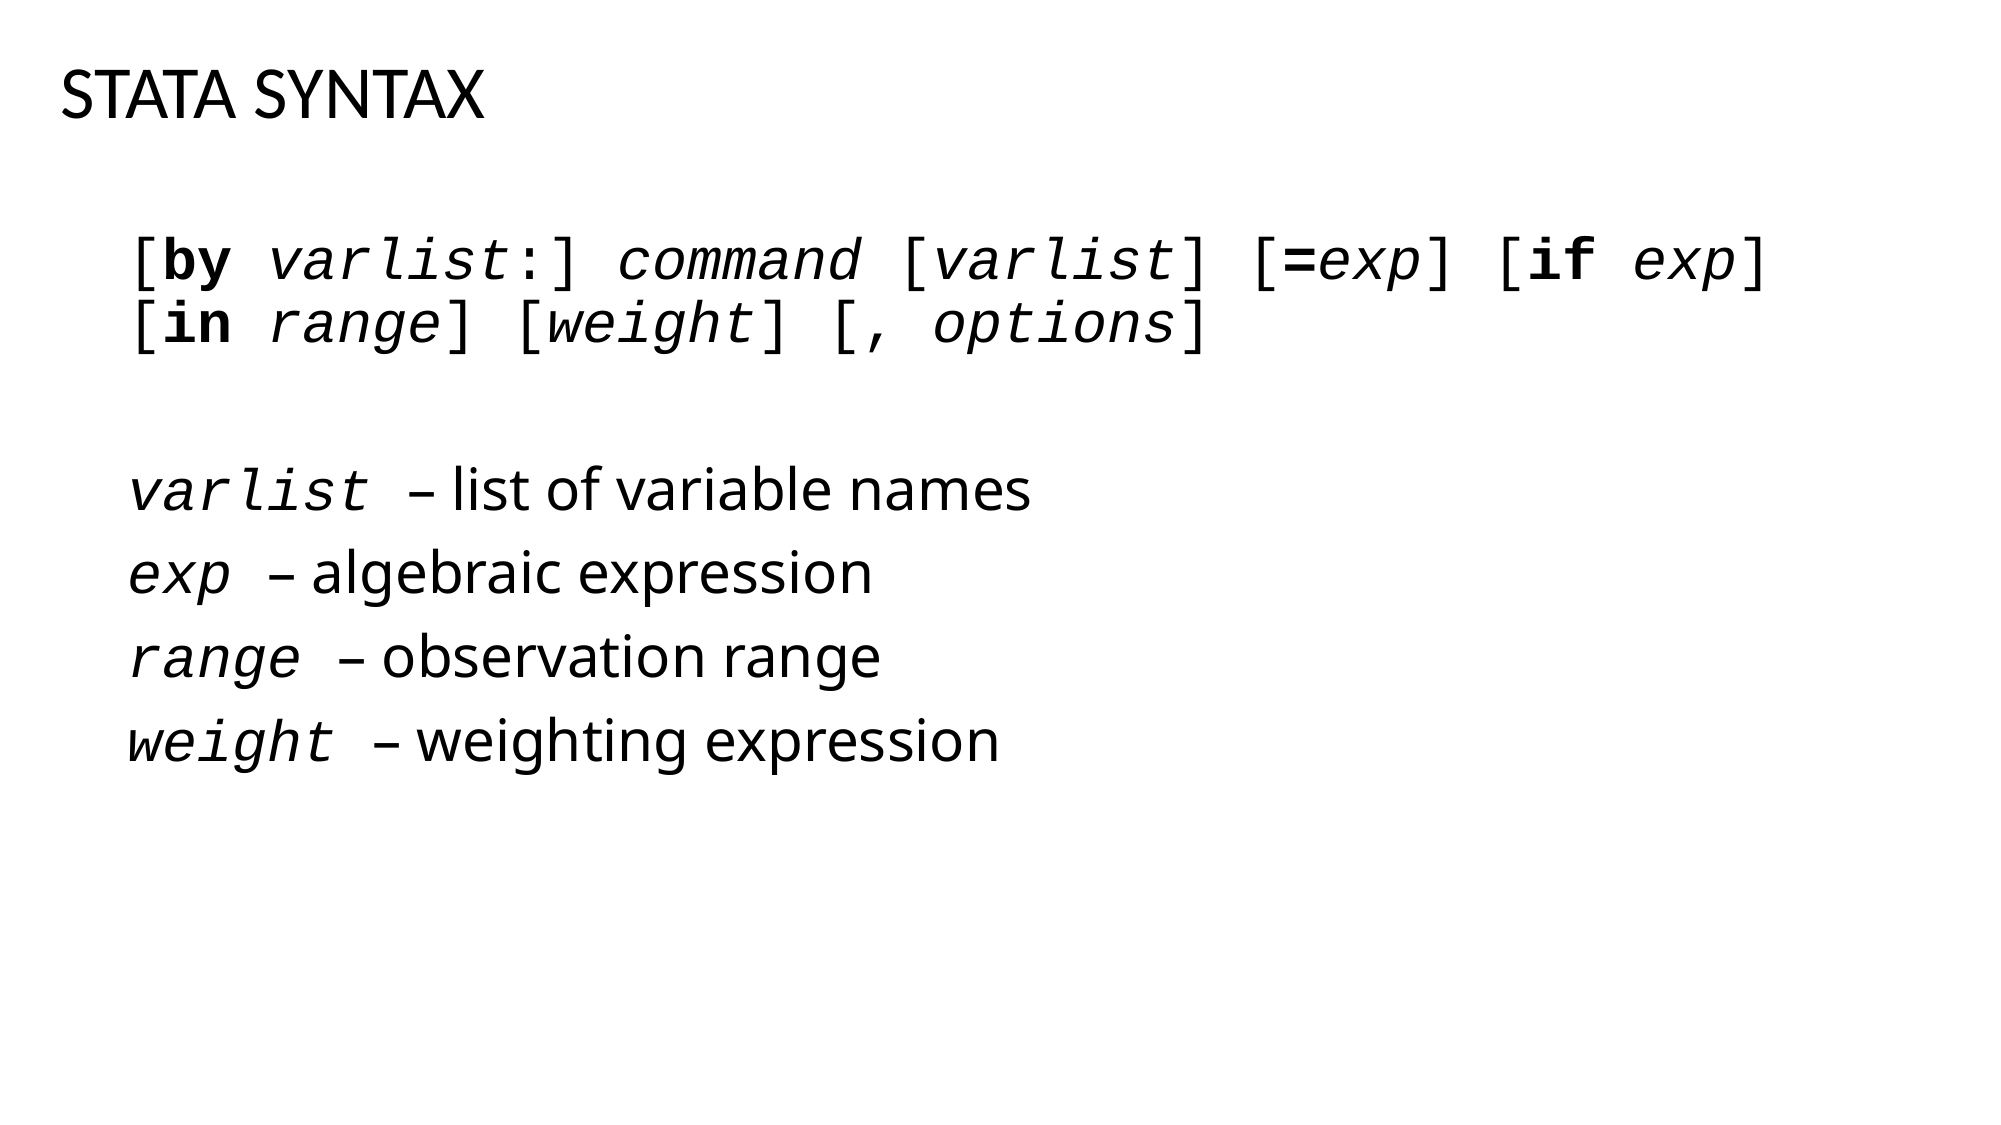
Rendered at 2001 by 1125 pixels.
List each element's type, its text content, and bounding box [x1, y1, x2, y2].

text_box STATA SYNTAX [45, 36, 1019, 142]
text_box [by varlist:] command [varlist] [=exp] [if exp] [in range] [weight] [, options] varlist – list of variable names exp – algebraic expression range – observation range weight – weighting expression [112, 221, 1893, 1000]
